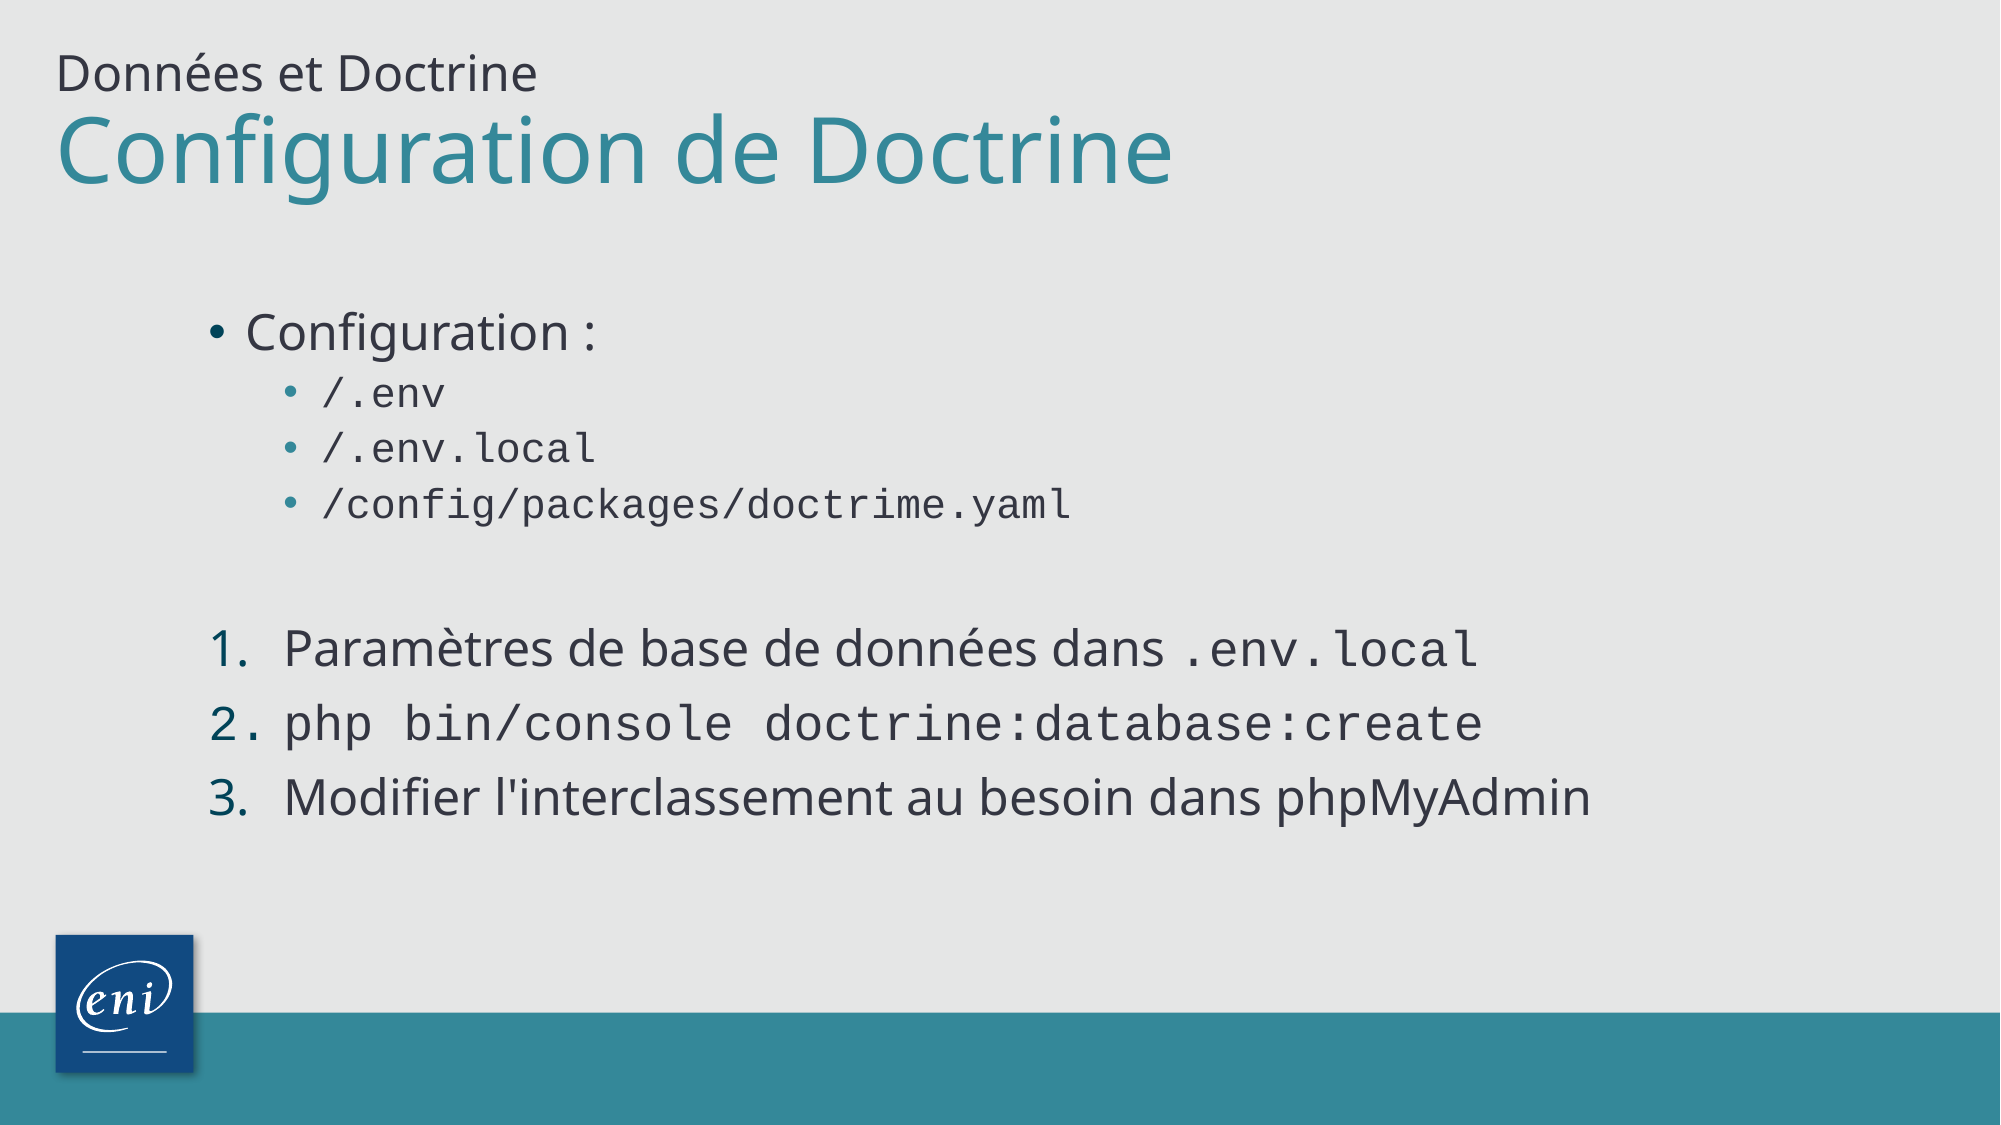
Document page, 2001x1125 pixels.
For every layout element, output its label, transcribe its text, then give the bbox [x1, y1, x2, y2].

title Configuration de Doctrine [55, 104, 1952, 205]
list Configuration : /.env /.env.local /config/packages/doctrime.yaml Paramètres de base de données dans .env.local php bin/console doctrine:database:create Modifier l'interclassement au besoin dans phpMyAdmin [193, 299, 1952, 571]
list Données et Doctrine [55, 31, 1952, 103]
